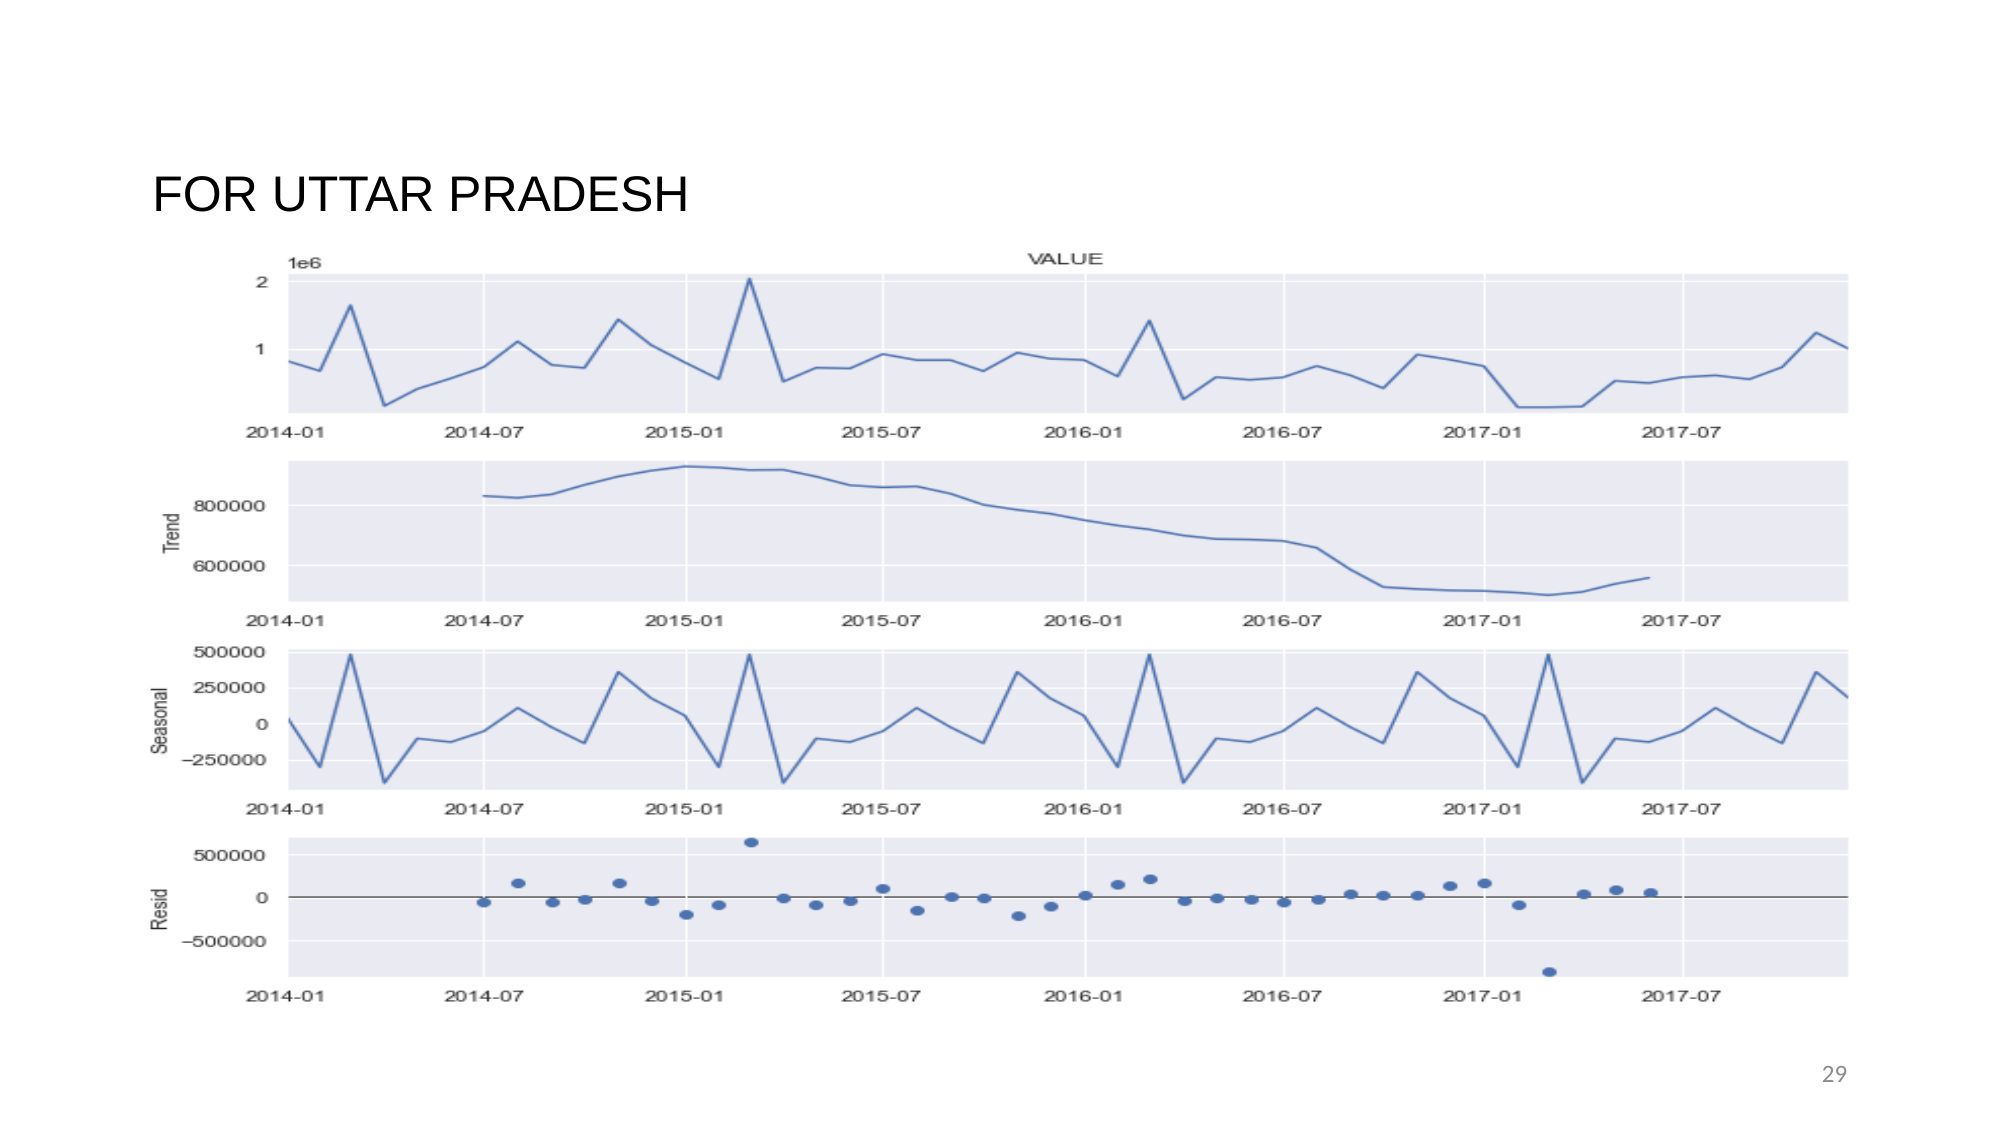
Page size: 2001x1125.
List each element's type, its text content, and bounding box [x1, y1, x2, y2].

slide_number 29 [1412, 1042, 1863, 1103]
title FOR UTTAR PRADESH [137, 59, 1863, 244]
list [137, 244, 1863, 1014]
